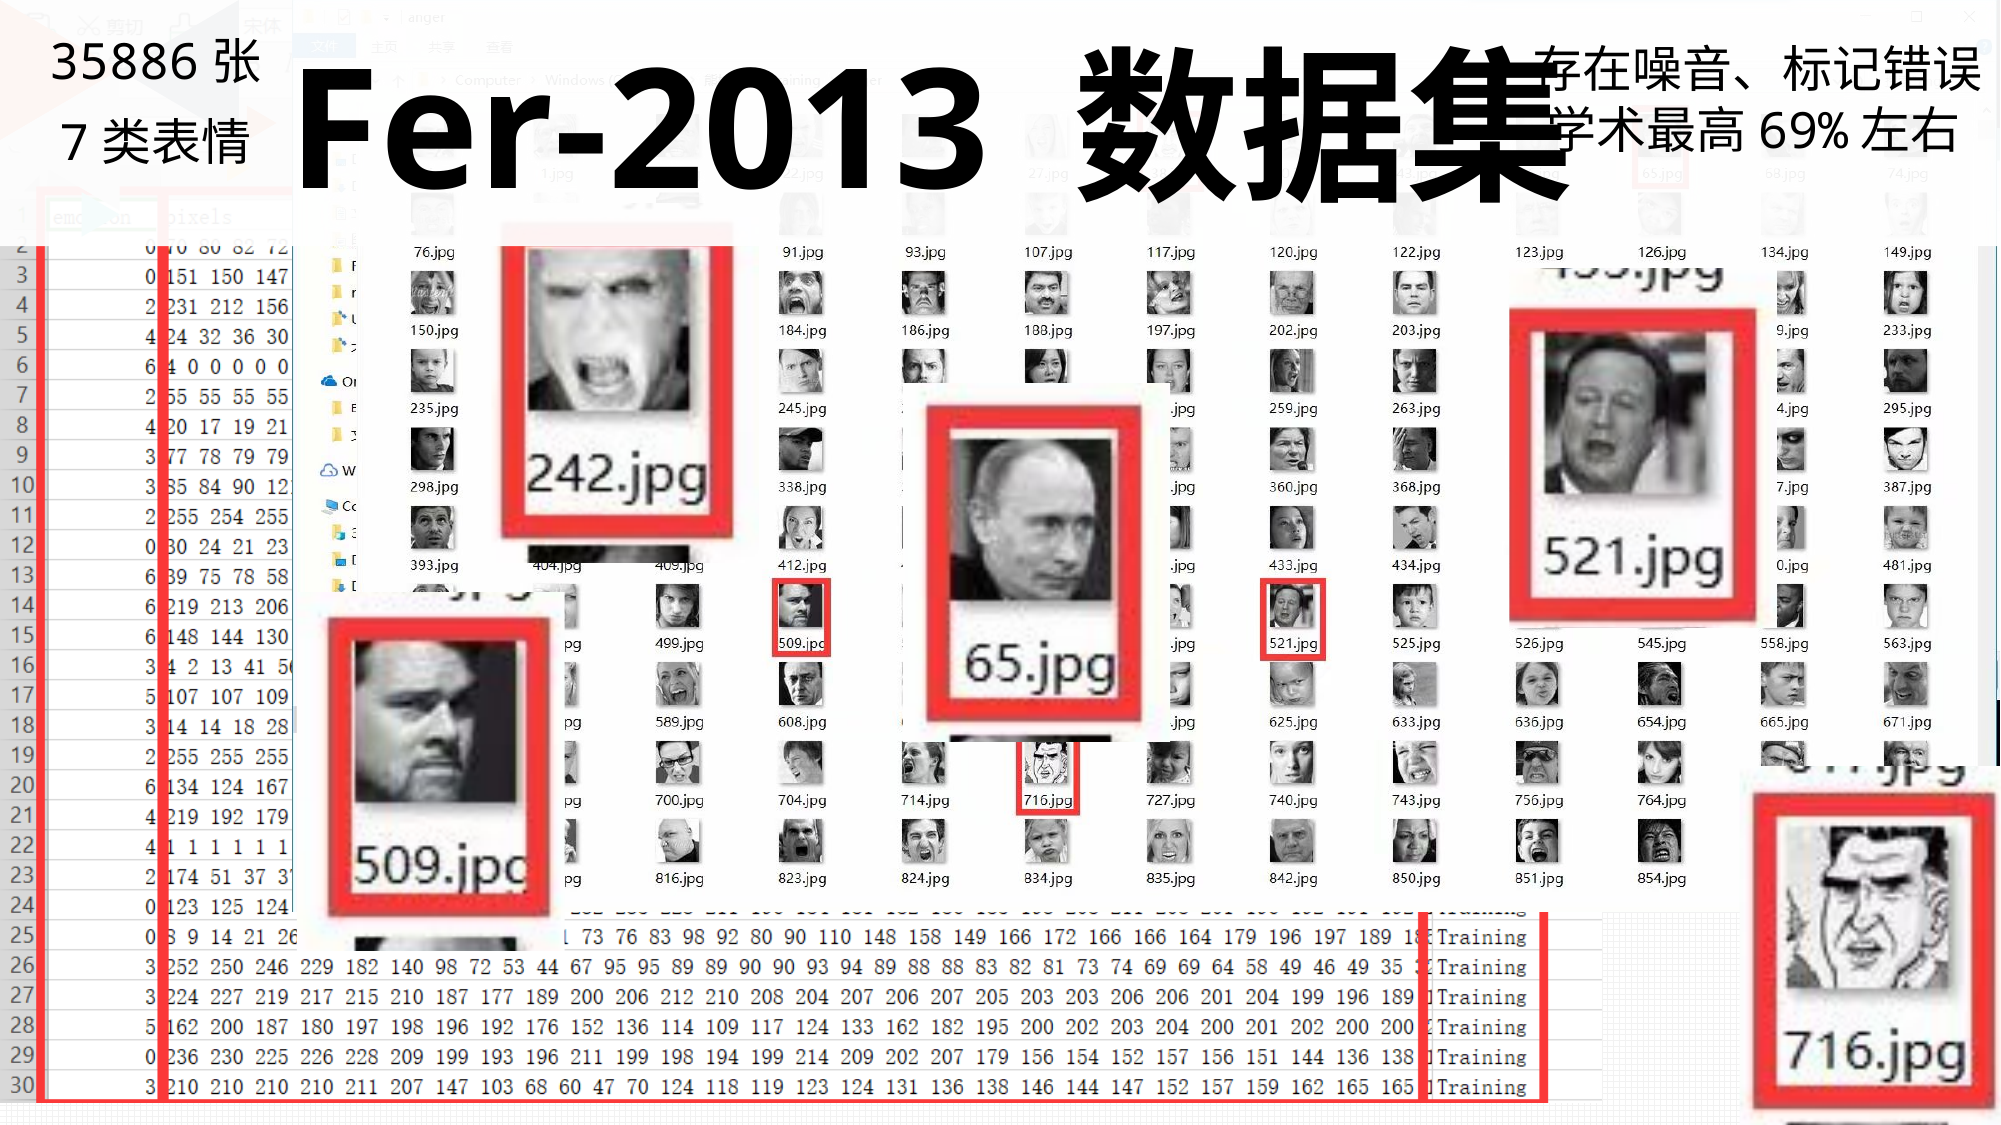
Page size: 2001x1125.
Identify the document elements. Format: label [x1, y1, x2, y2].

picture [0, 0, 2001, 1125]
text_box [19, 0, 257, 257]
